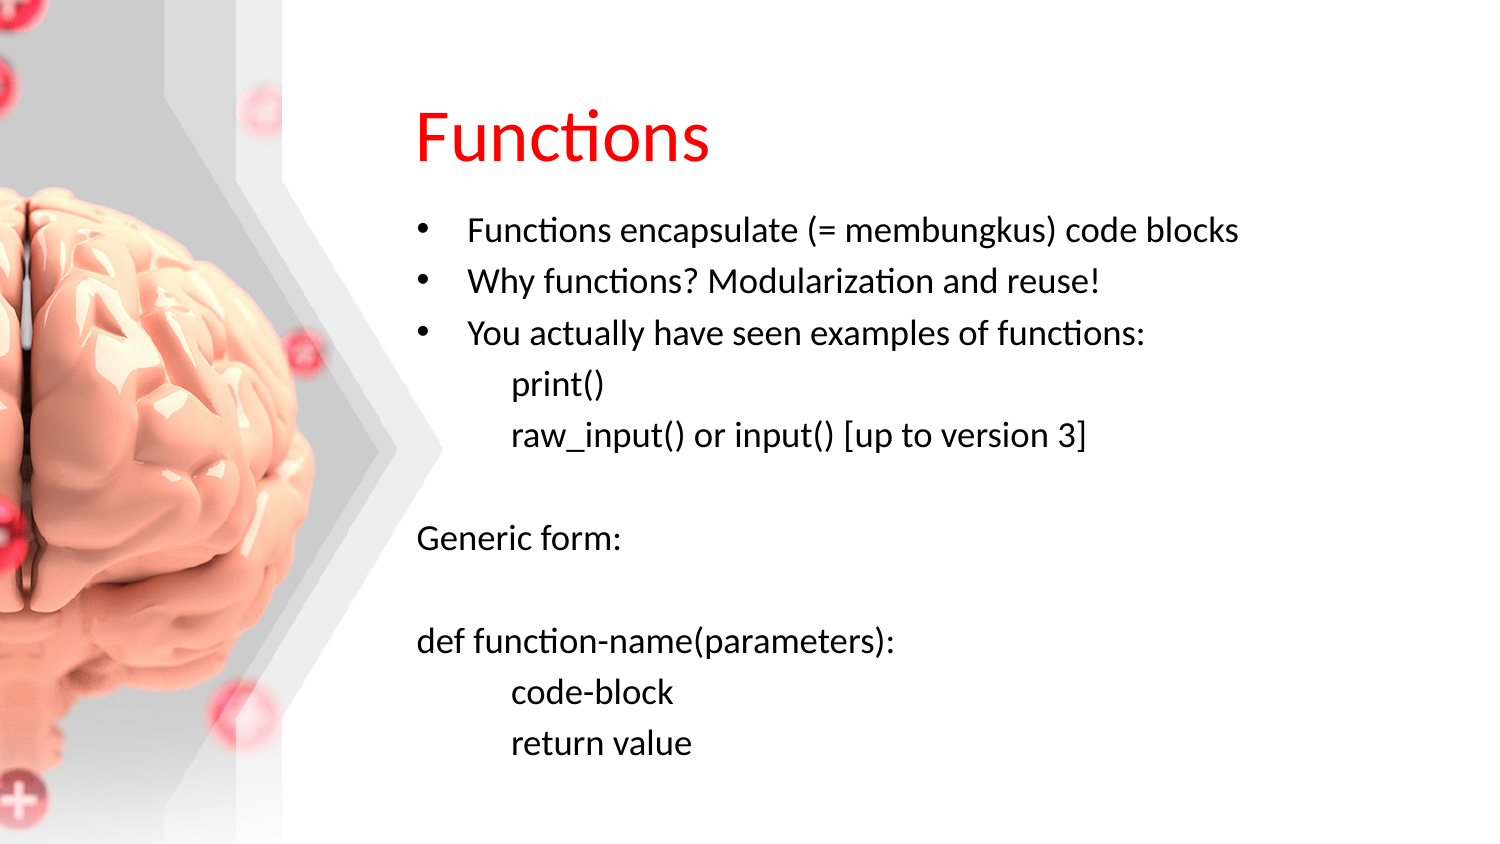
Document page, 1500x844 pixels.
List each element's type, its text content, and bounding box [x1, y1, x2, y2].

title Functions [400, 71, 1433, 191]
list Functions encapsulate (= membungkus) code blocks Why functions? Modularization and reuse! You actually have seen examples of functions: print() raw_input() or input() [up to version 3] Generic form: def function-name(parameters): code-block return value [401, 198, 1470, 774]
picture [0, 0, 1500, 844]
